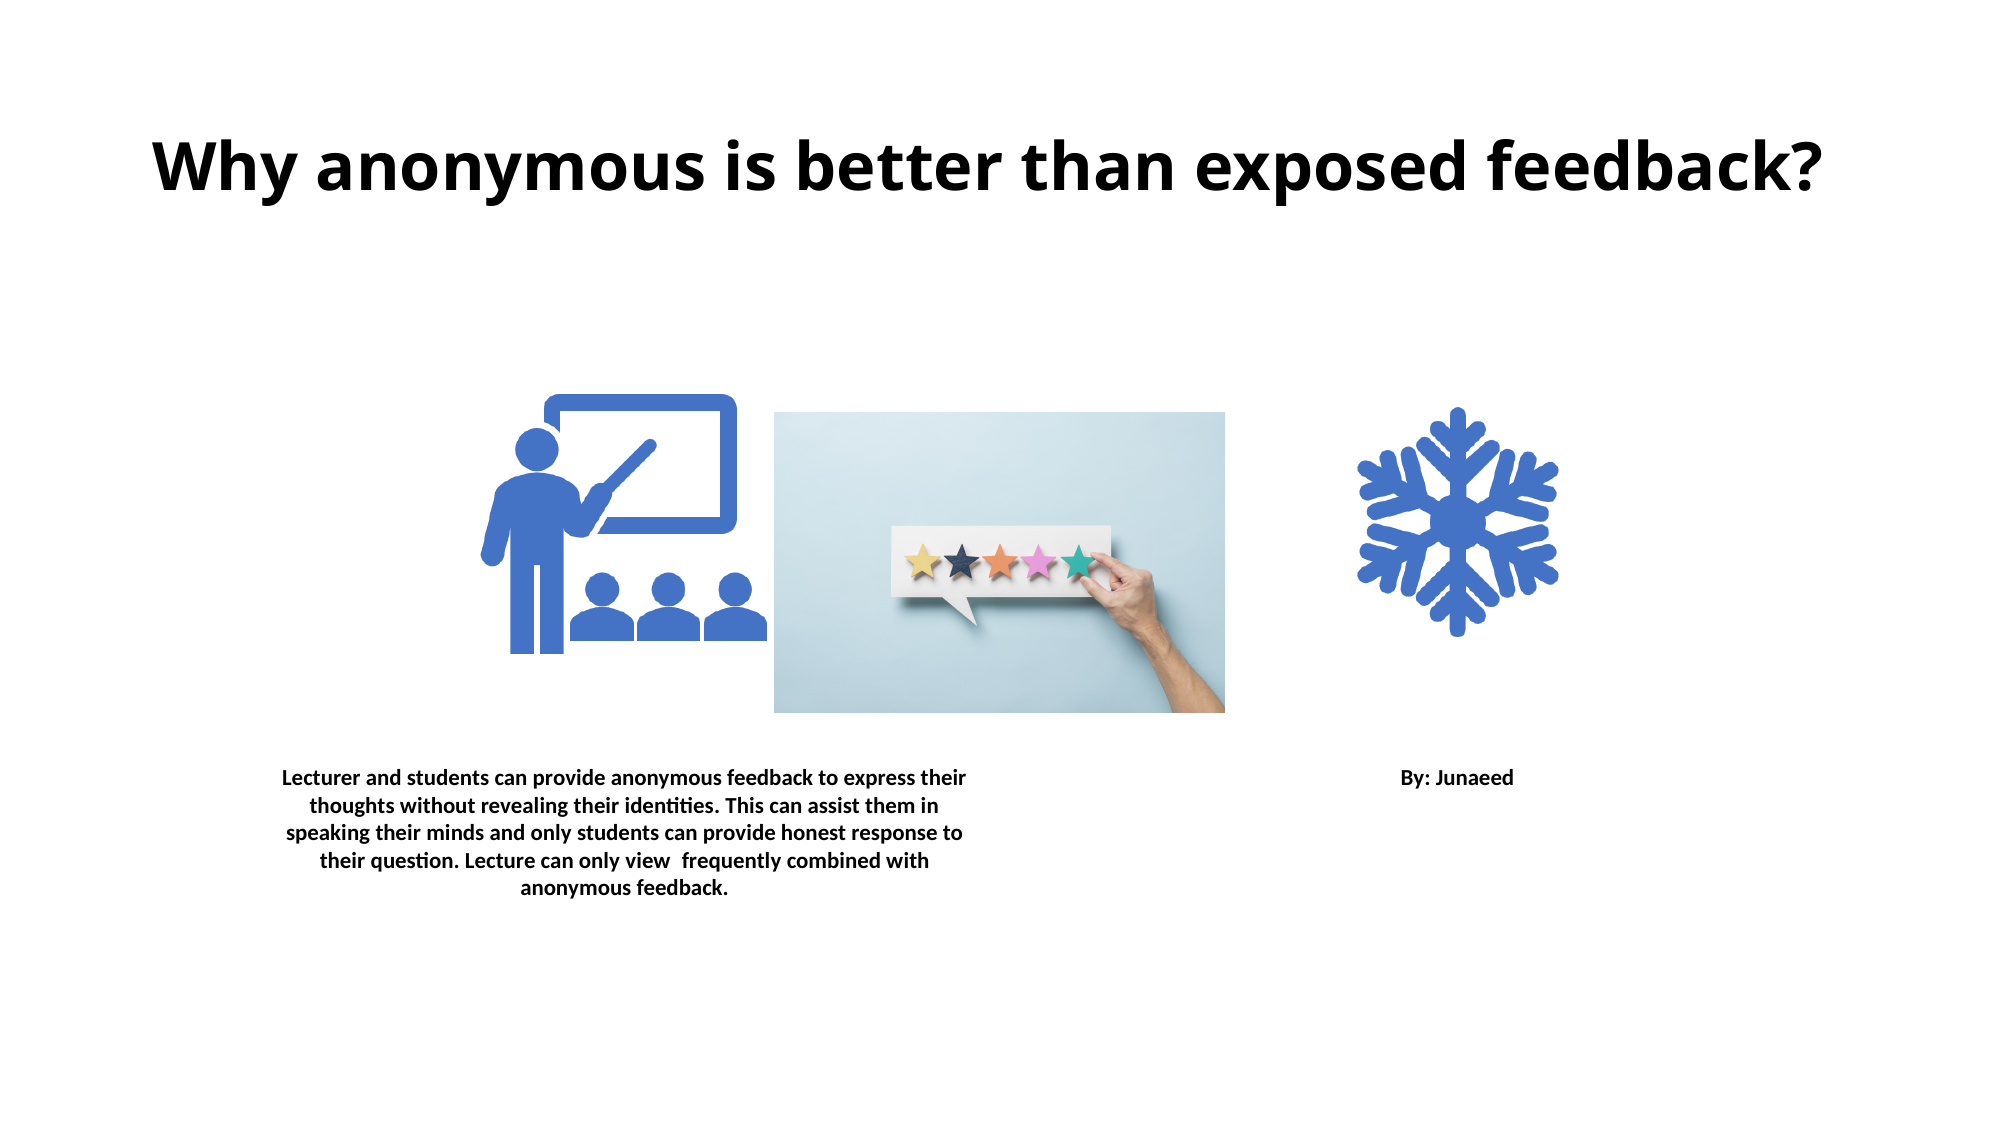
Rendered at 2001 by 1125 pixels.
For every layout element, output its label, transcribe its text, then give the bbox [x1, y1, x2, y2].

title Why anonymous is better than exposed feedback? [137, 59, 1863, 278]
picture [774, 412, 1225, 713]
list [137, 299, 1945, 967]
